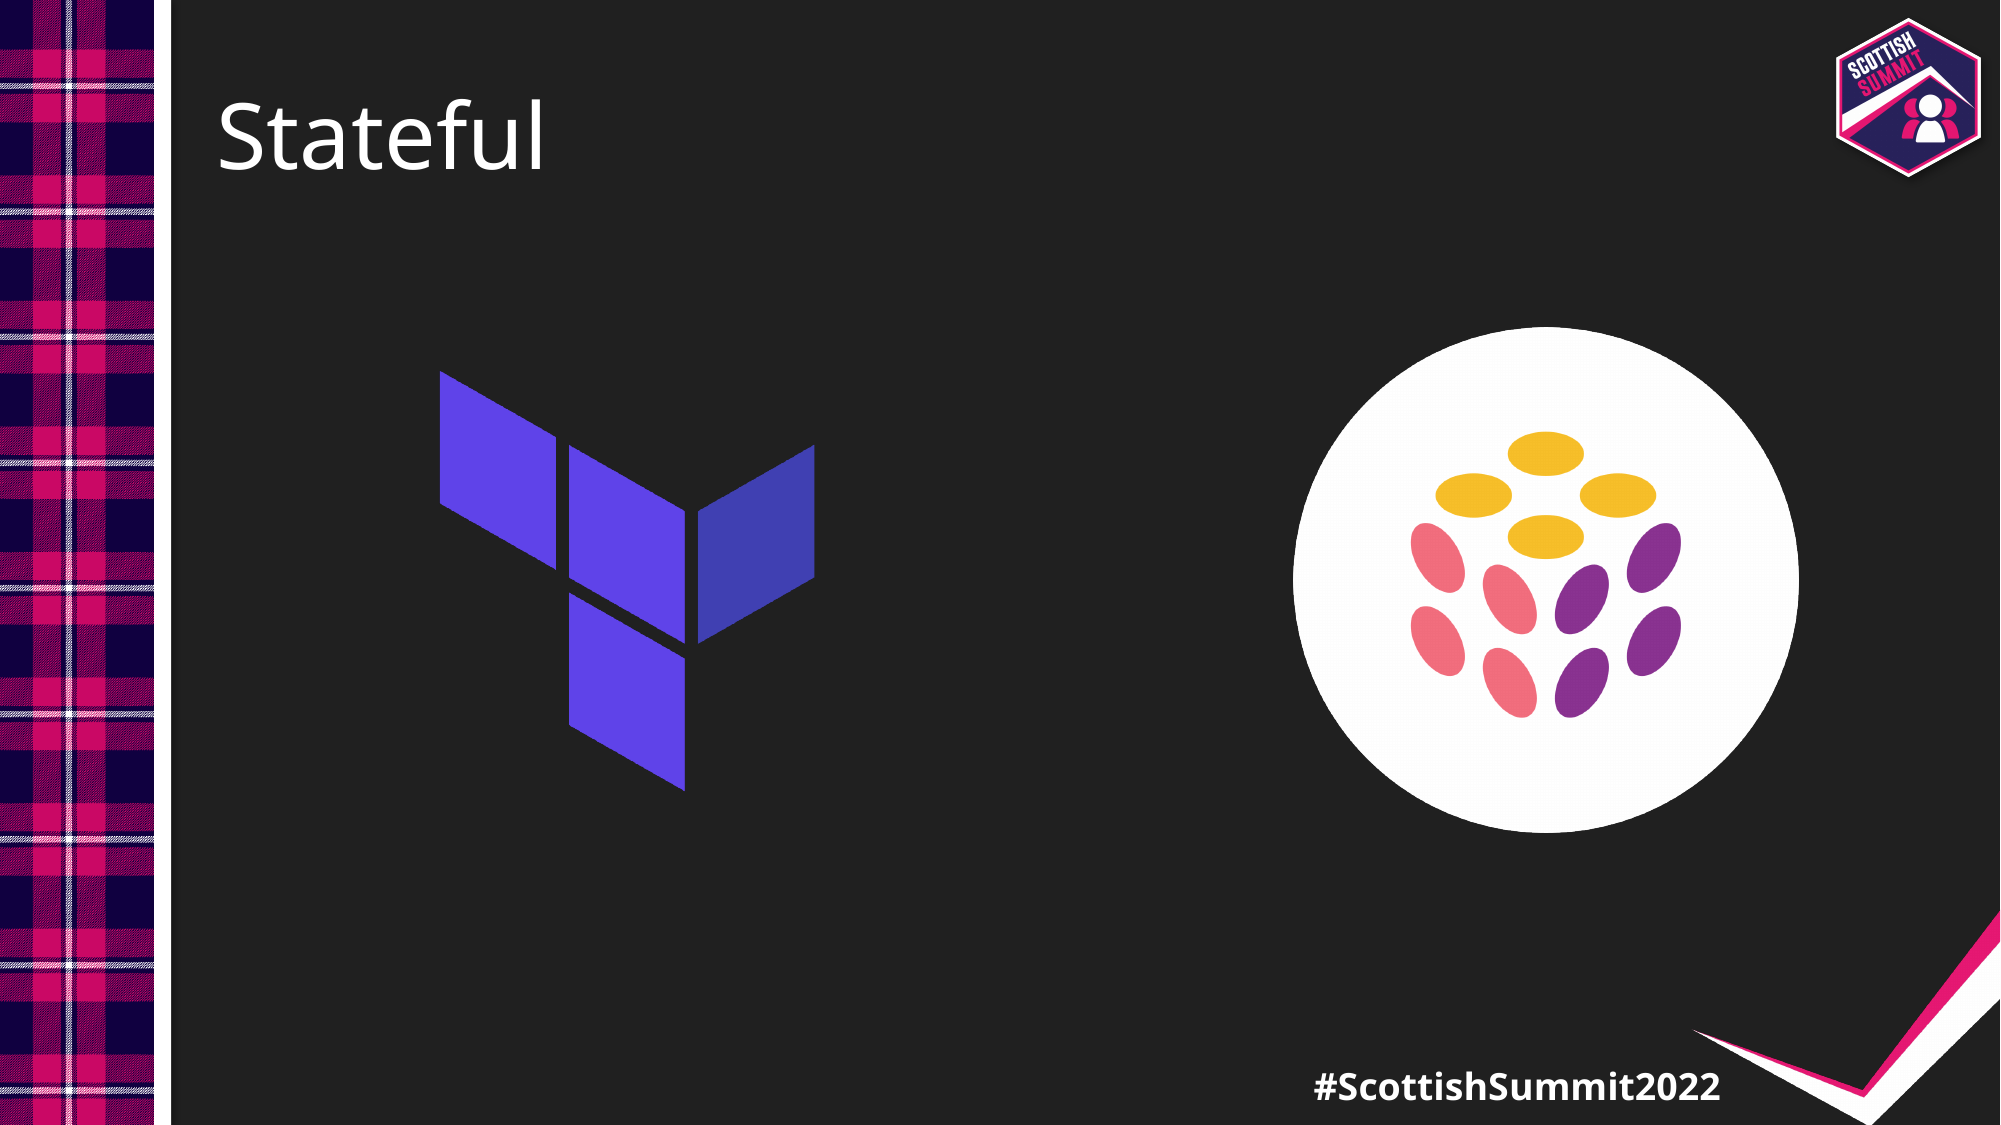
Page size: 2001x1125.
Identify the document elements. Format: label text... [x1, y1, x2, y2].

picture [1293, 327, 1799, 833]
picture [373, 327, 879, 833]
picture [1827, 16, 1990, 179]
picture [0, 0, 154, 1125]
picture [1705, 1078, 1713, 1088]
title Stateful [201, 30, 1927, 249]
picture [1665, 843, 2001, 1125]
